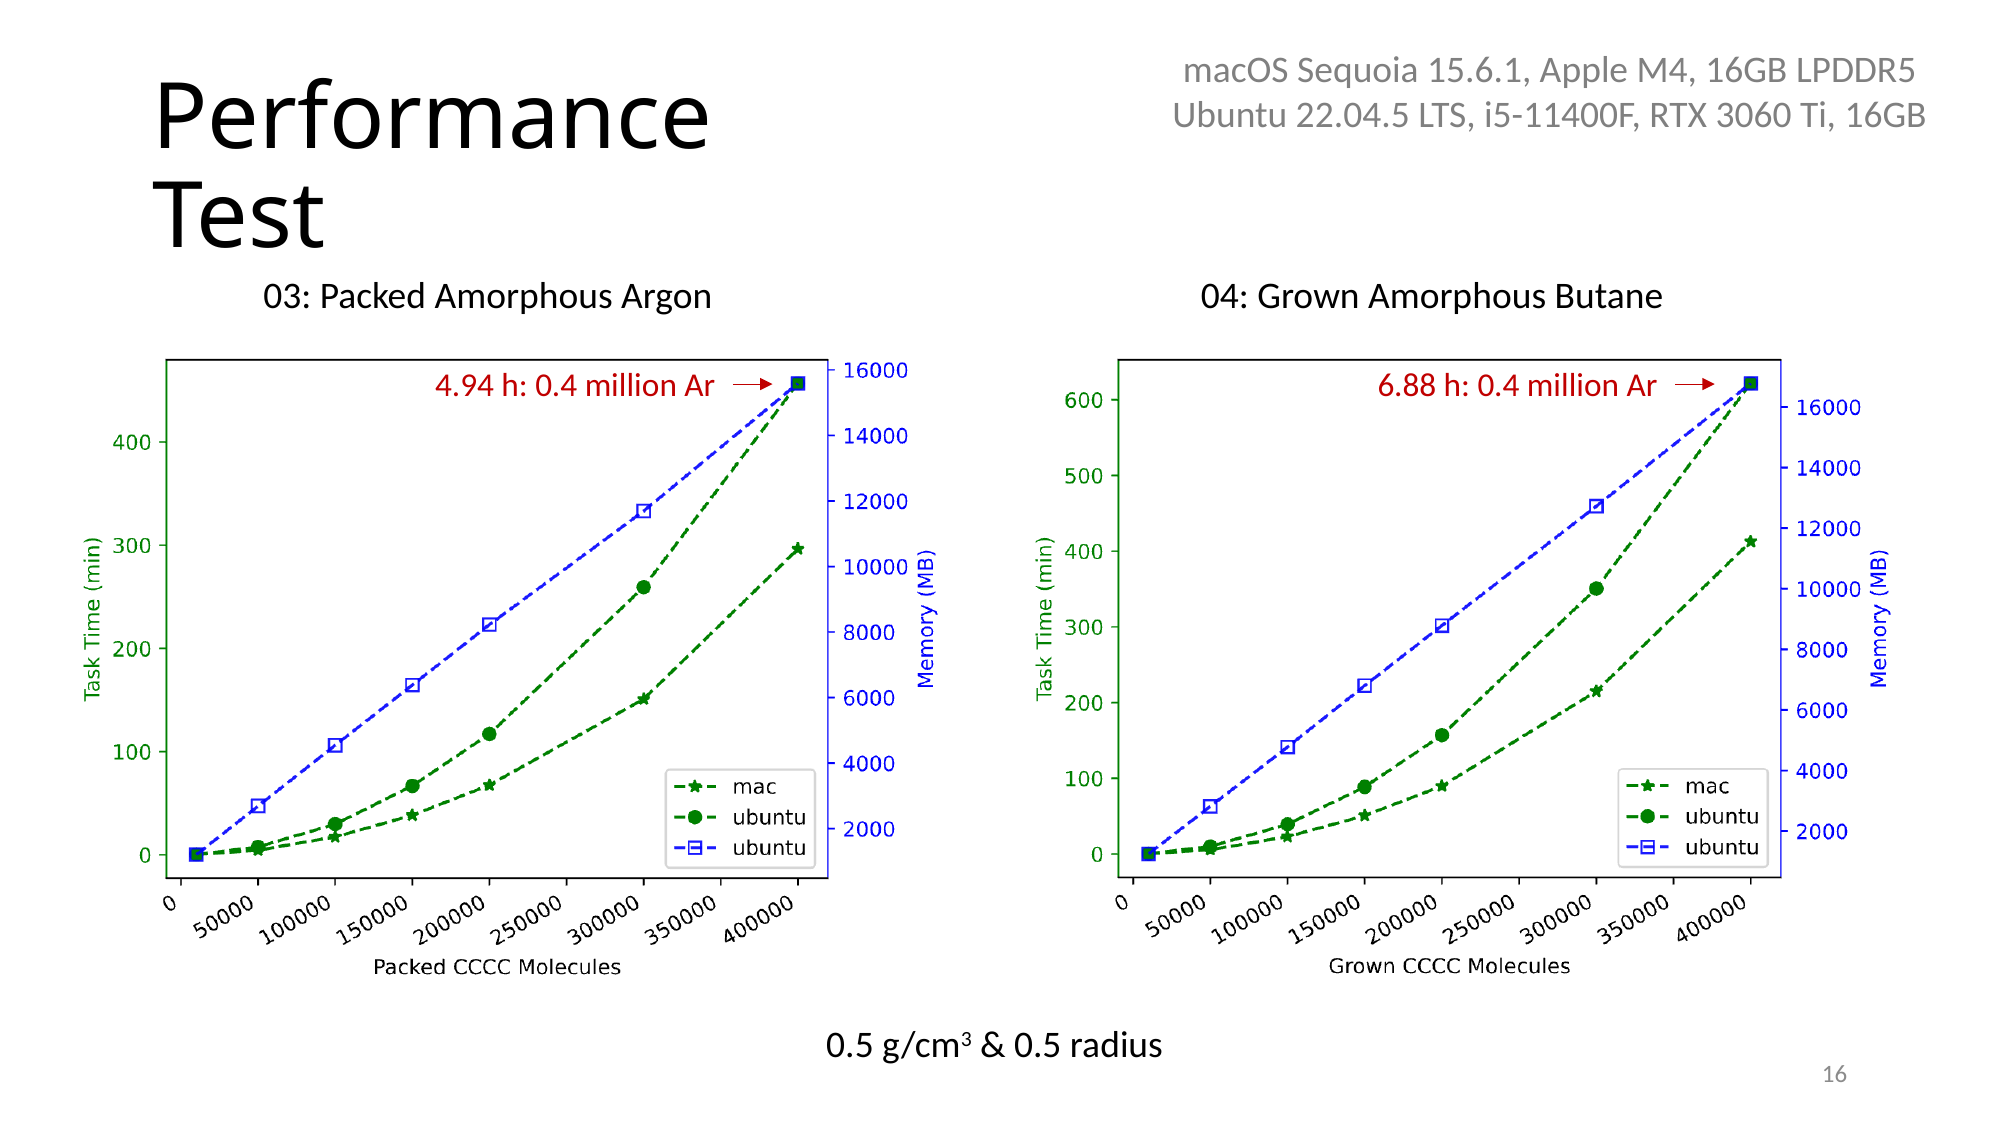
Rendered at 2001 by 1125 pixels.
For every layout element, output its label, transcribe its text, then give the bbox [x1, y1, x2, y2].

text_box macOS Sequoia 15.6.1, Apple M4, 16GB LPDDR5 Ubuntu 22.04.5 LTS, i5-11400F, RTX 3060 Ti, 16GB [1157, 37, 1943, 142]
title Performance Test [137, 59, 862, 278]
picture [59, 337, 960, 1013]
slide_number 16 [1412, 1042, 1863, 1103]
picture [1012, 336, 1913, 1013]
text_box 0.5 g/cm3 & 0.5 radius [811, 1012, 1183, 1073]
text_box 04: Grown Amorphous Butane [1186, 263, 1687, 324]
text_box 03: Packed Amorphous Argon [248, 263, 733, 324]
